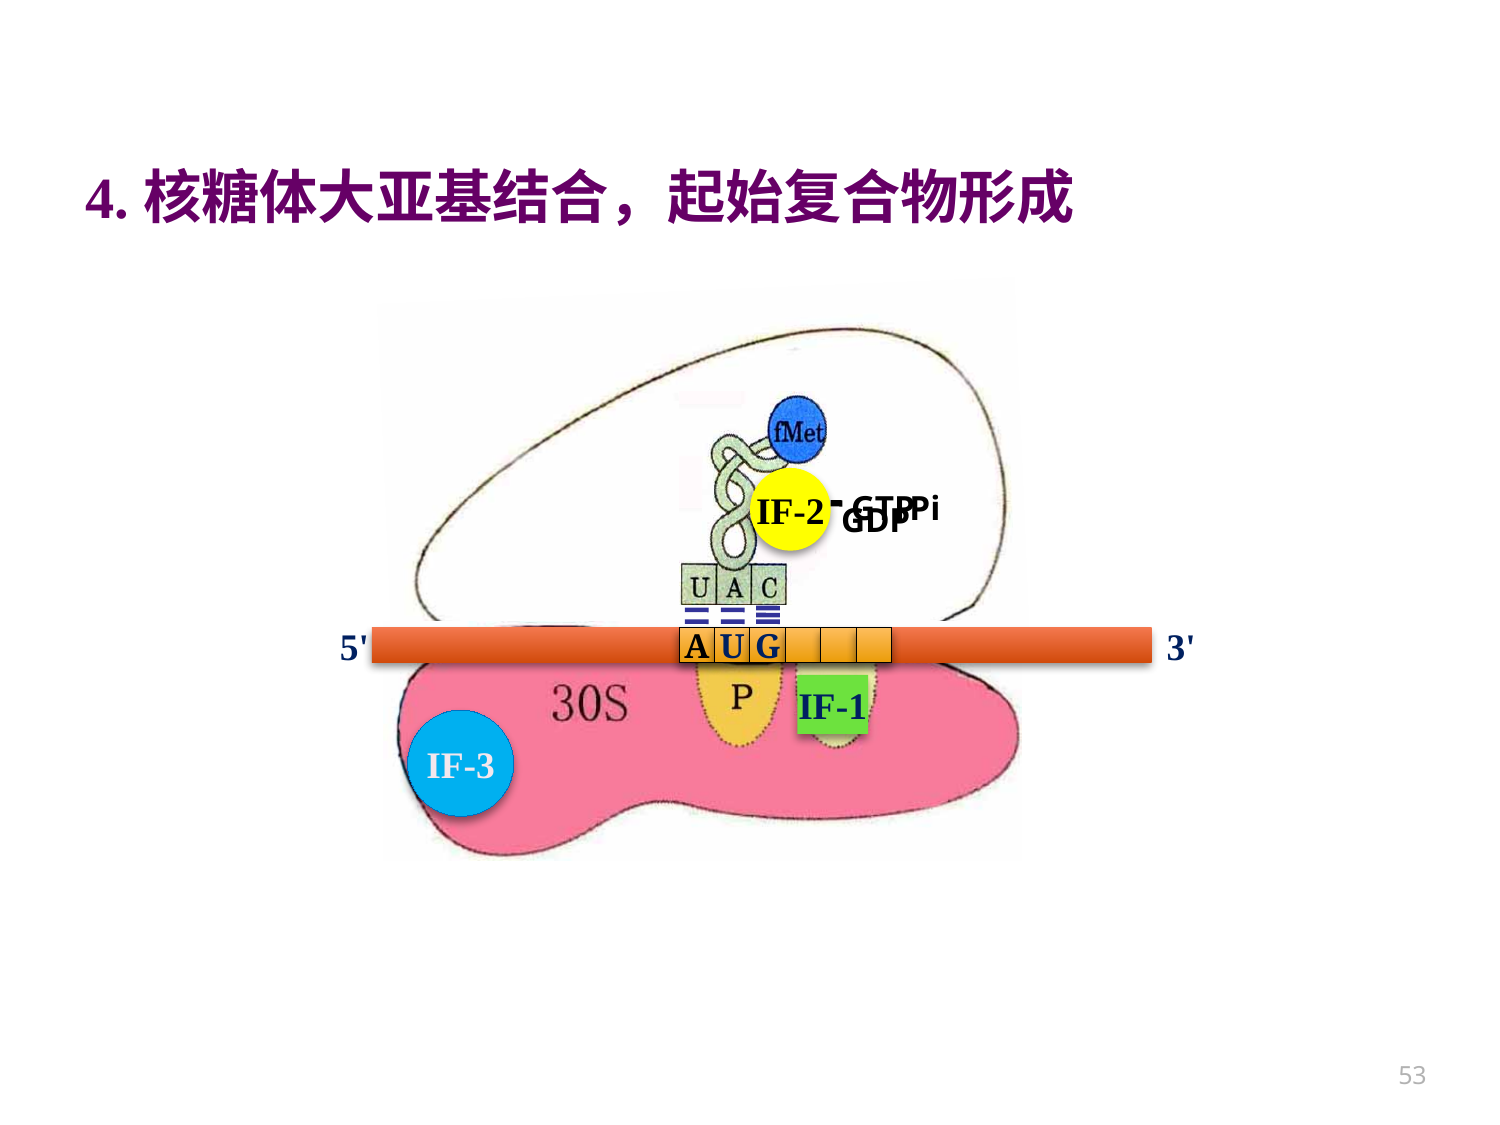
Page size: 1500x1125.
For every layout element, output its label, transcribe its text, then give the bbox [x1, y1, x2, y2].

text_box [324, 615, 1212, 677]
picture [378, 277, 1028, 615]
text_box 4.核糖体大亚基结合，起始复合物形成 [70, 152, 1382, 238]
picture [383, 677, 1022, 862]
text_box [684, 607, 781, 614]
slide_number 53 [1104, 1046, 1442, 1107]
